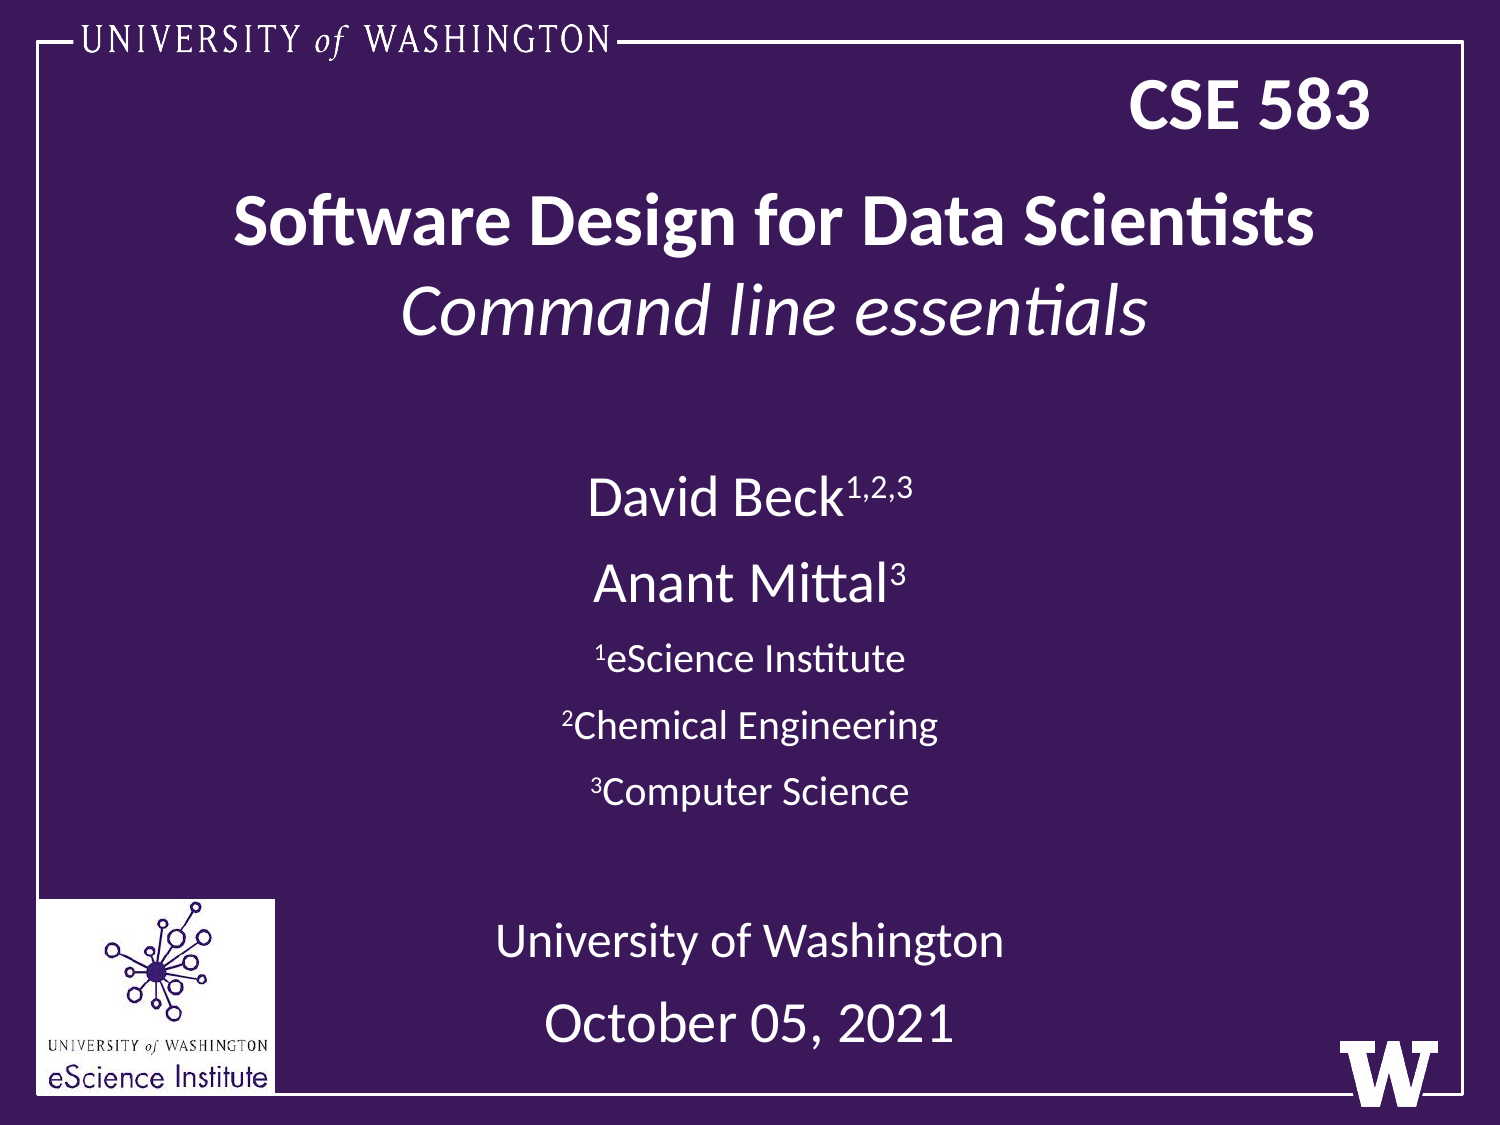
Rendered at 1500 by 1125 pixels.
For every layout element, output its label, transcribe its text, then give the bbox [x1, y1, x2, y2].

text_box David Beck1,2,3 Anant Mittal3 1eScience Institute 2Chemical Engineering 3Computer Science University of Washington October 05, 2021 [50, 449, 1450, 738]
picture [81, 24, 609, 61]
text_box CSE 583 [1037, 46, 1464, 164]
picture [37, 899, 276, 1095]
text_box Software Design for Data Scientists Command line essentials [112, 162, 1438, 404]
picture [1340, 1041, 1438, 1107]
